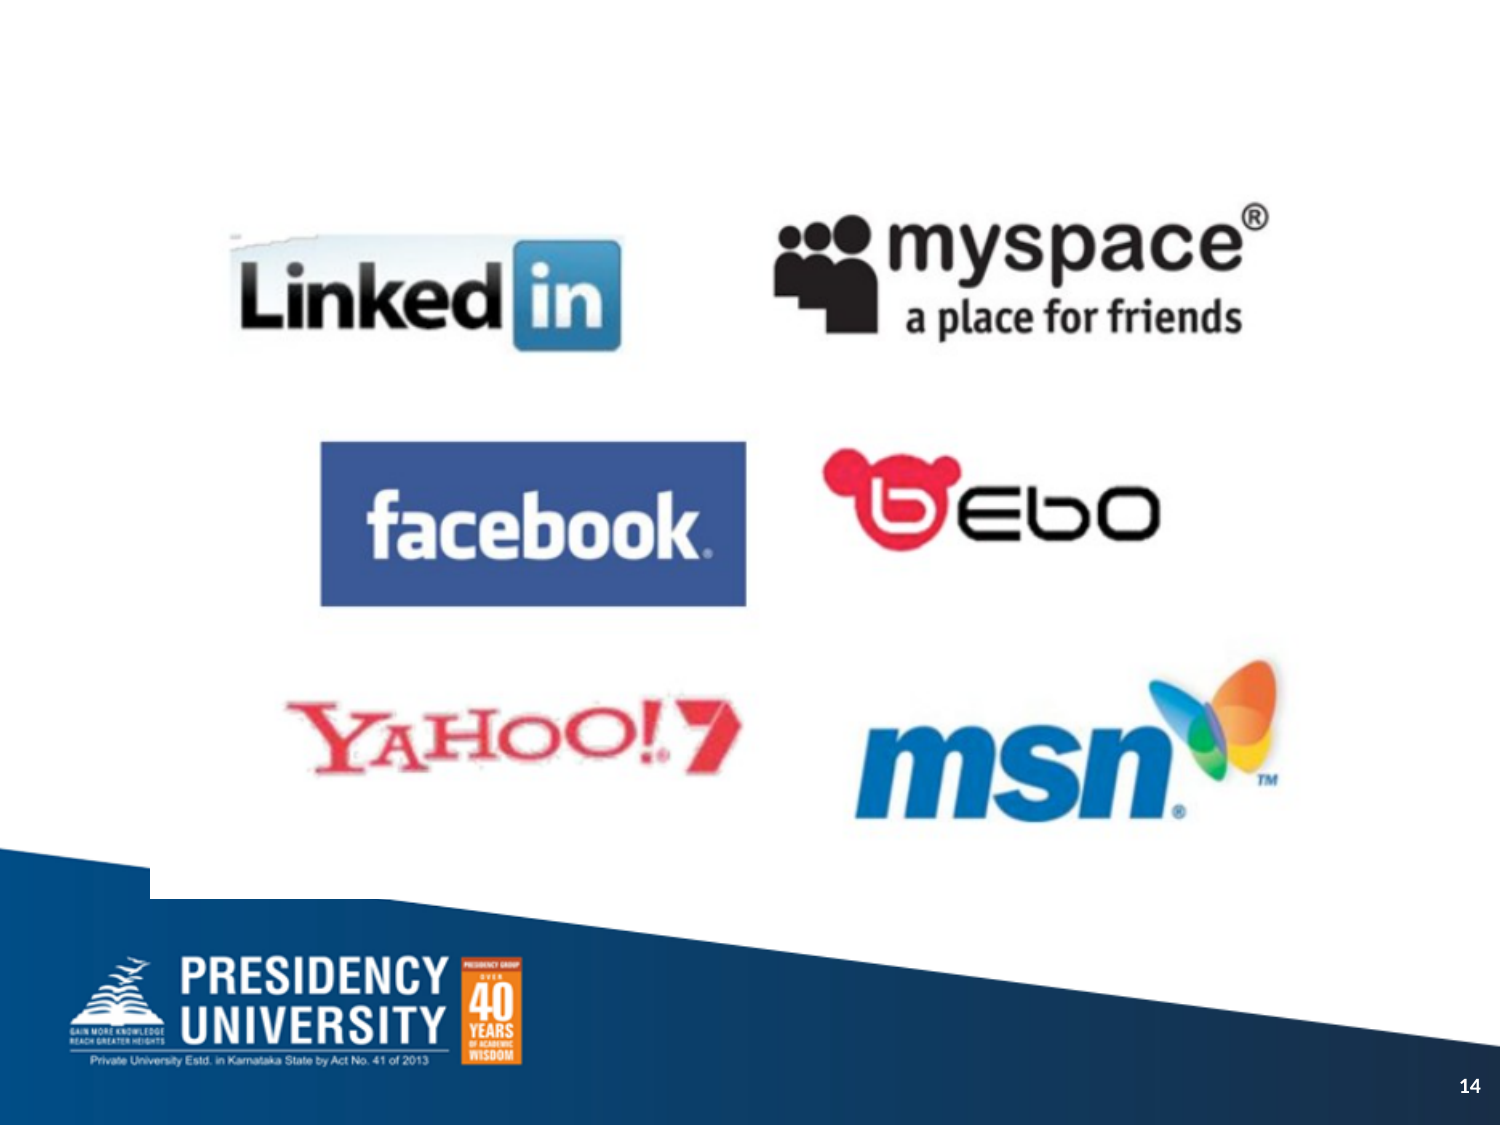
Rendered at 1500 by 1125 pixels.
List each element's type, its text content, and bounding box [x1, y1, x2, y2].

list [149, 137, 1357, 899]
picture [0, 845, 1500, 1125]
slide_number 14 [1158, 1054, 1496, 1115]
